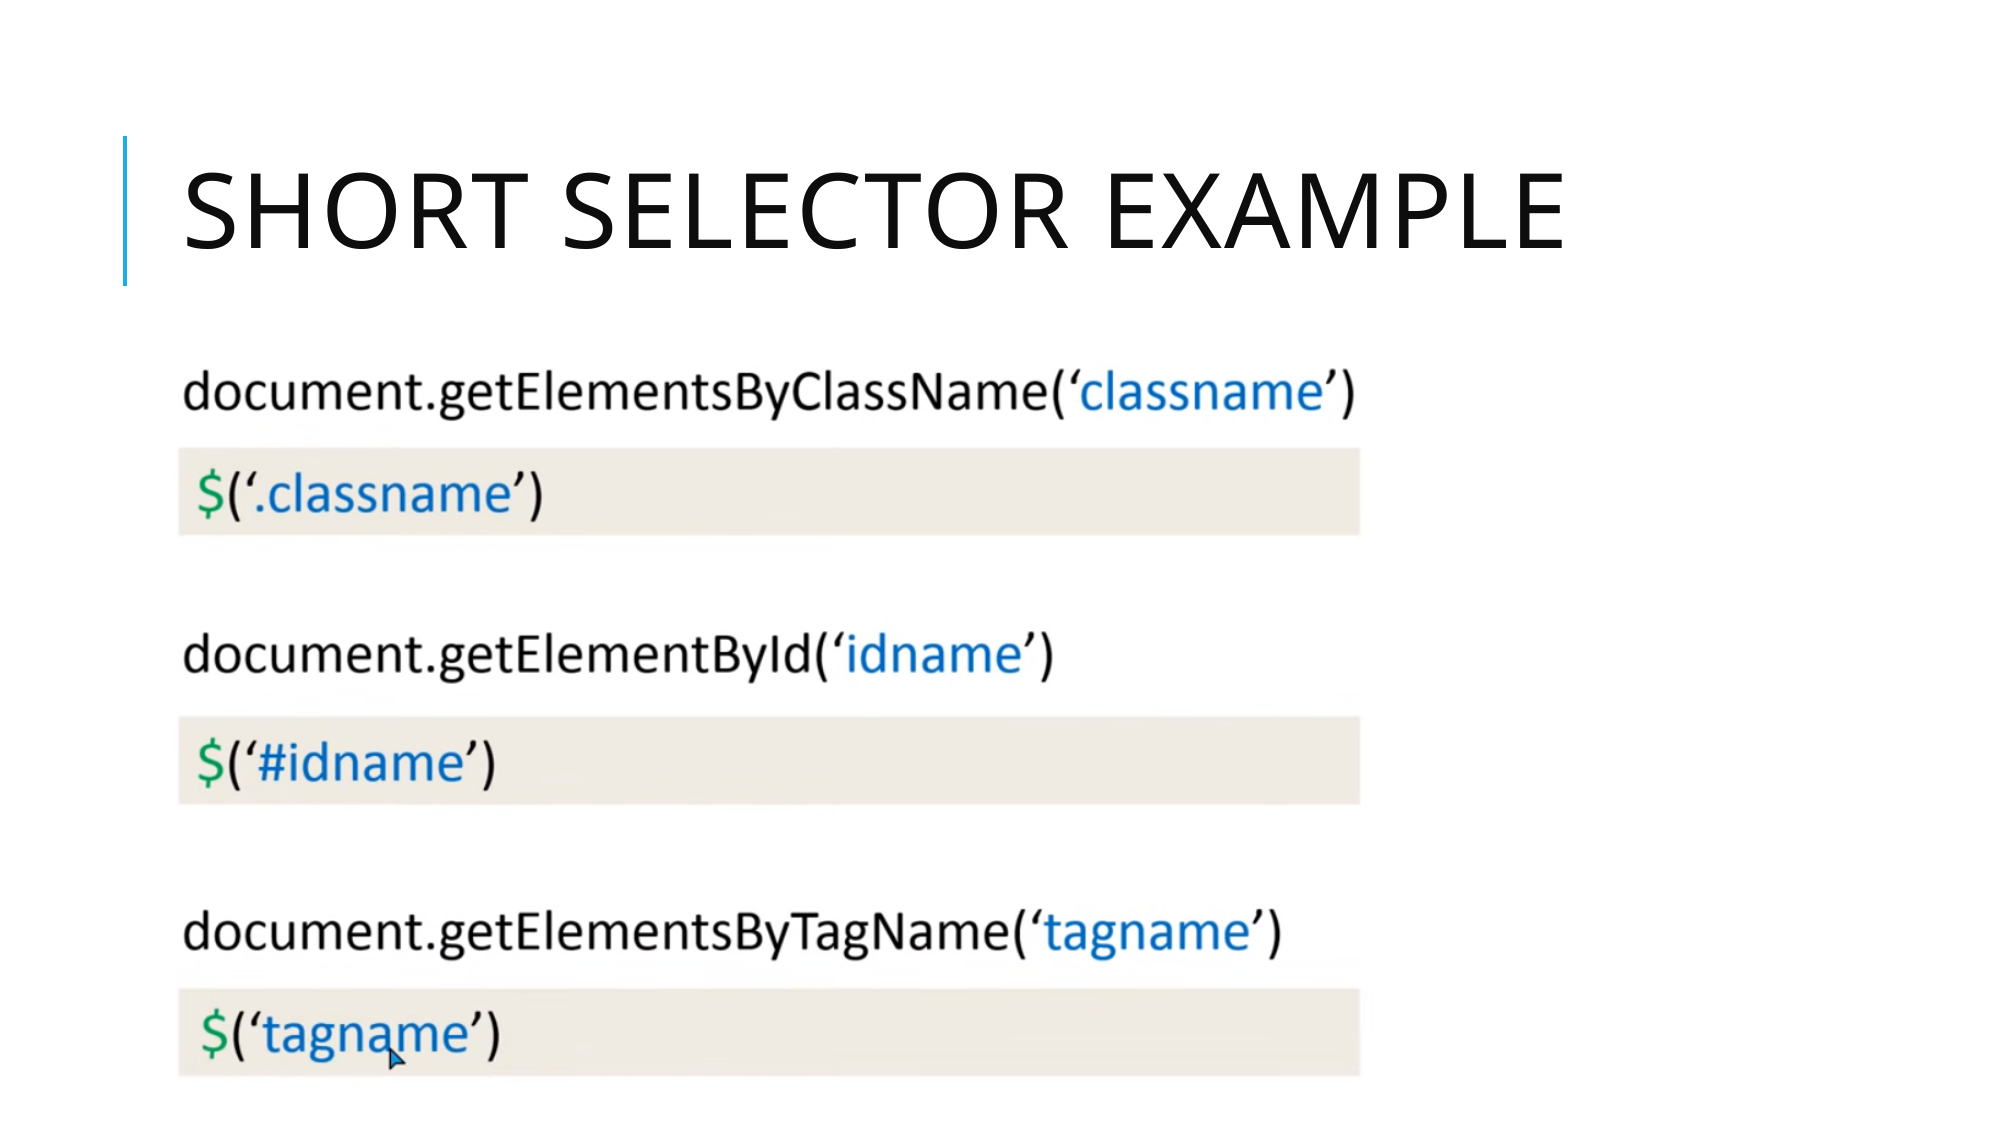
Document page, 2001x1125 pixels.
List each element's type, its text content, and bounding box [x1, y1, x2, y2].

title Short Selector Example [168, 96, 1763, 342]
picture [167, 362, 1383, 1093]
